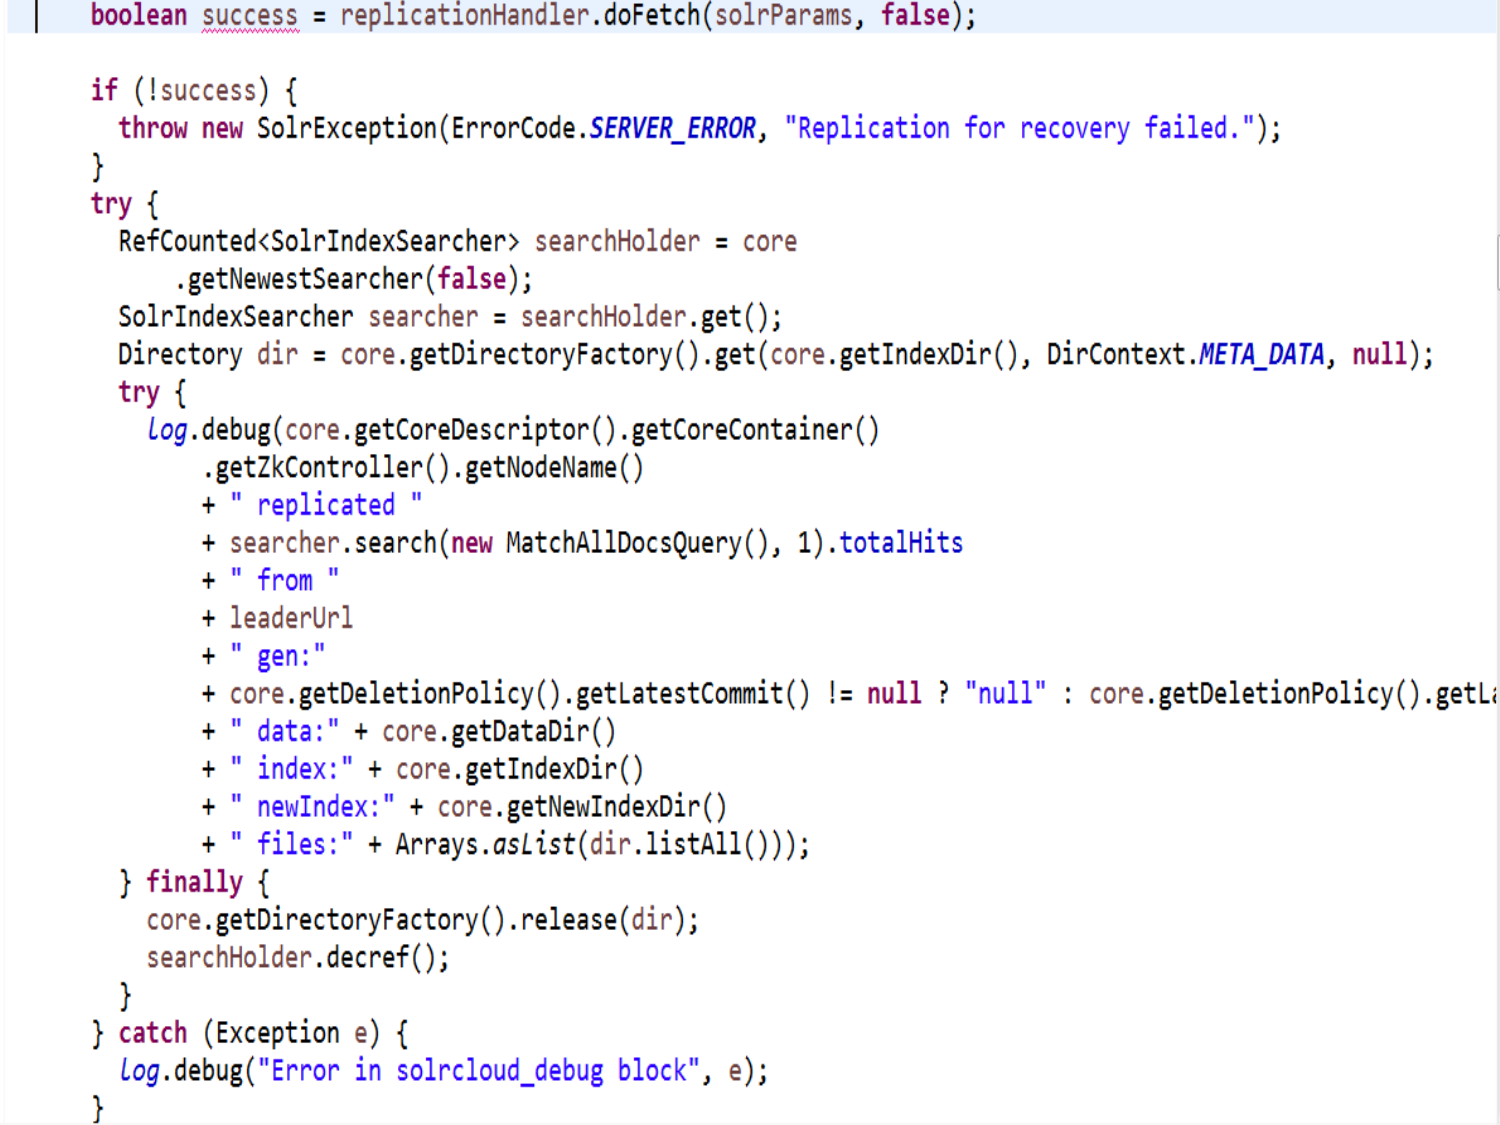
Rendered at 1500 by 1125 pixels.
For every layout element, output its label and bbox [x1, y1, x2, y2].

list [0, 0, 1500, 1125]
